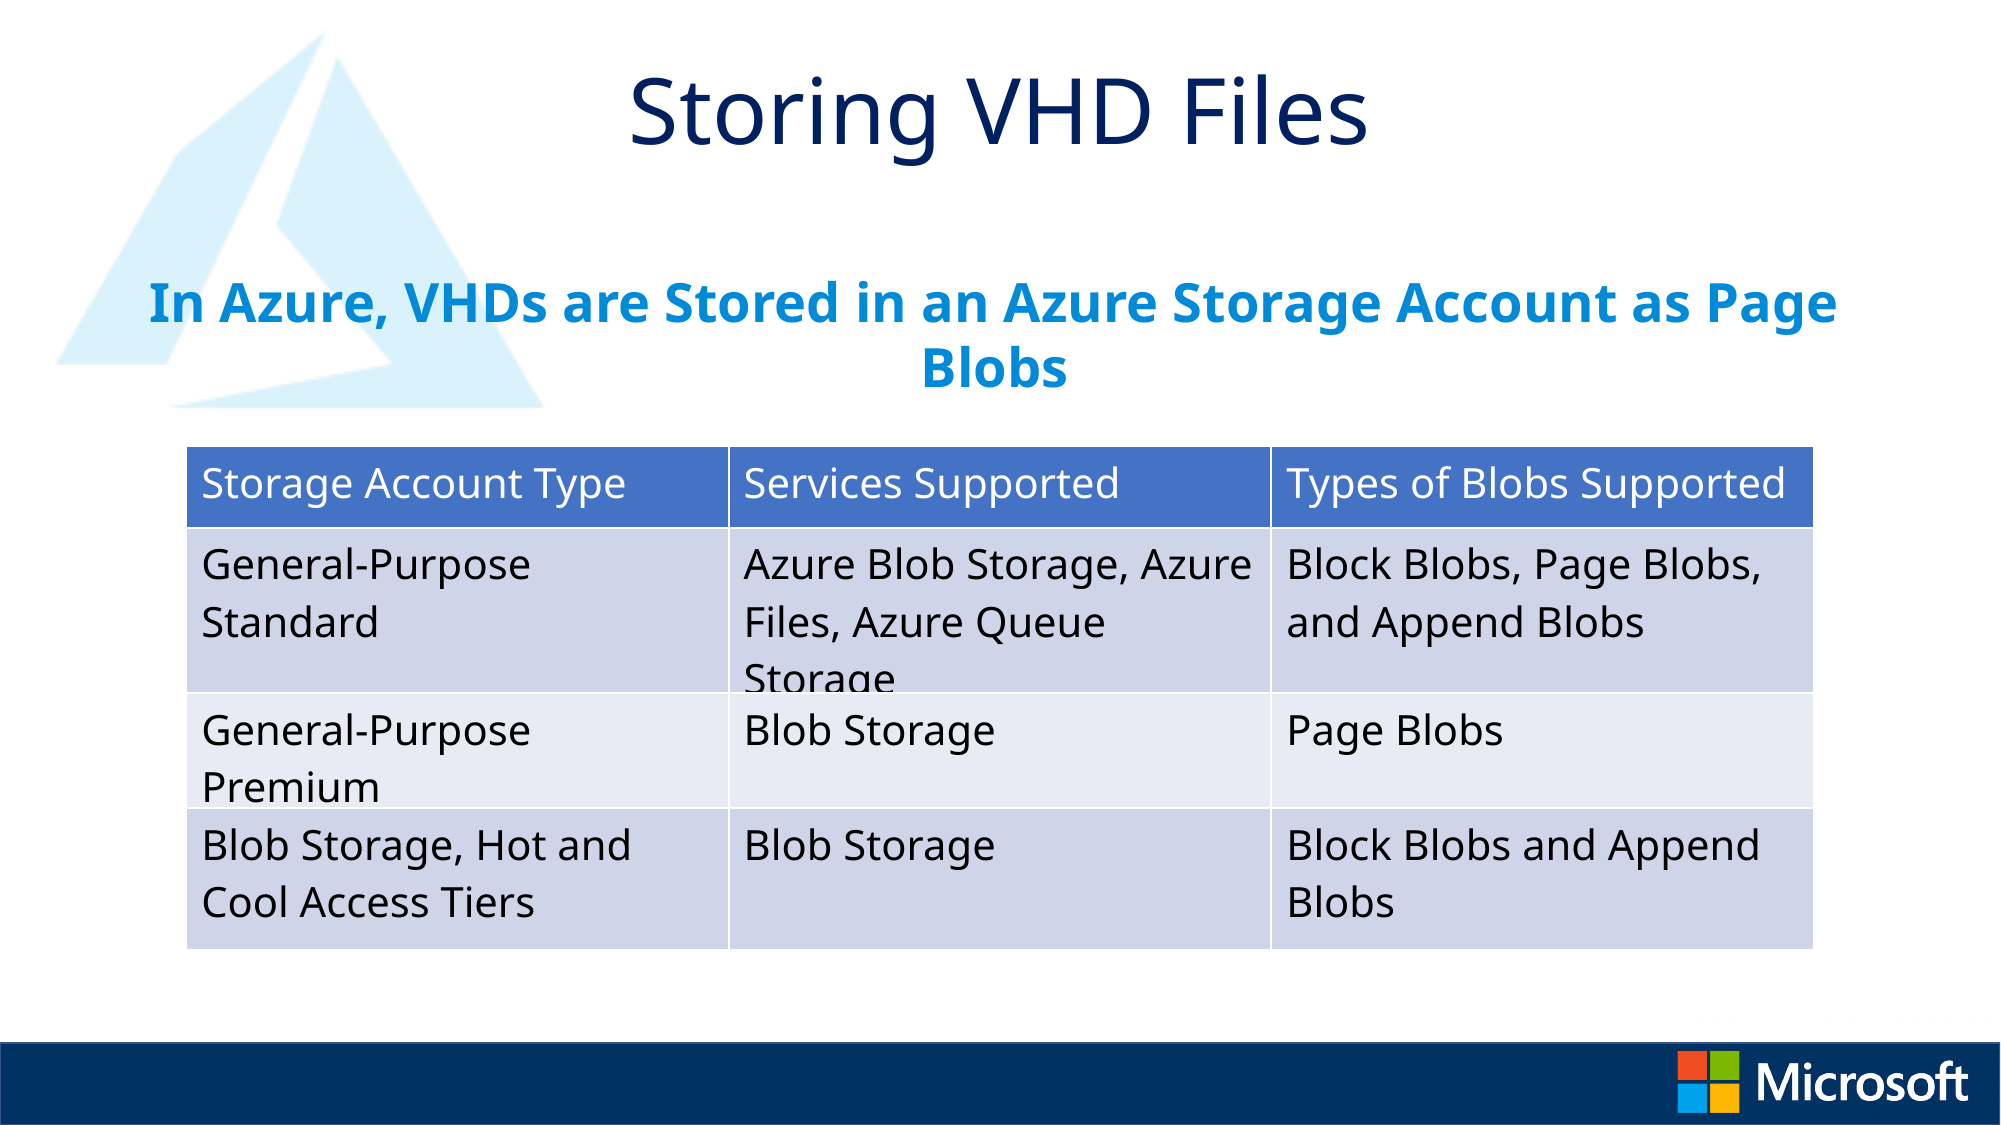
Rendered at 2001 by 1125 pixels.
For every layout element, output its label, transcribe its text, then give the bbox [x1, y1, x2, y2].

table_header Services Supported [730, 447, 1270, 527]
table_header Types of Blobs Supported [1272, 447, 1813, 527]
table_cell Blob Storage, Hot and Cool Access Tiers [187, 809, 728, 949]
table_header Storage Account Type [187, 447, 728, 527]
picture [1637, 1013, 2001, 1125]
table_cell Block Blobs and Append Blobs [1272, 809, 1813, 949]
table_cell Azure Blob Storage, Azure Files, Azure Queue Storage [730, 529, 1270, 692]
table_cell Blob Storage [730, 809, 1270, 949]
table_cell Blob Storage [730, 694, 1270, 807]
table_cell General-Purpose Standard [187, 529, 728, 692]
table_cell General-Purpose Premium [187, 694, 728, 807]
table_cell Block Blobs, Page Blobs, and Append Blobs [1272, 529, 1813, 692]
text_box In Azure, VHDs are Stored in an Azure Storage Account as Page Blobs [74, 261, 1915, 471]
title Storing VHD Files [137, 5, 1863, 224]
table_cell Page Blobs [1272, 694, 1813, 807]
